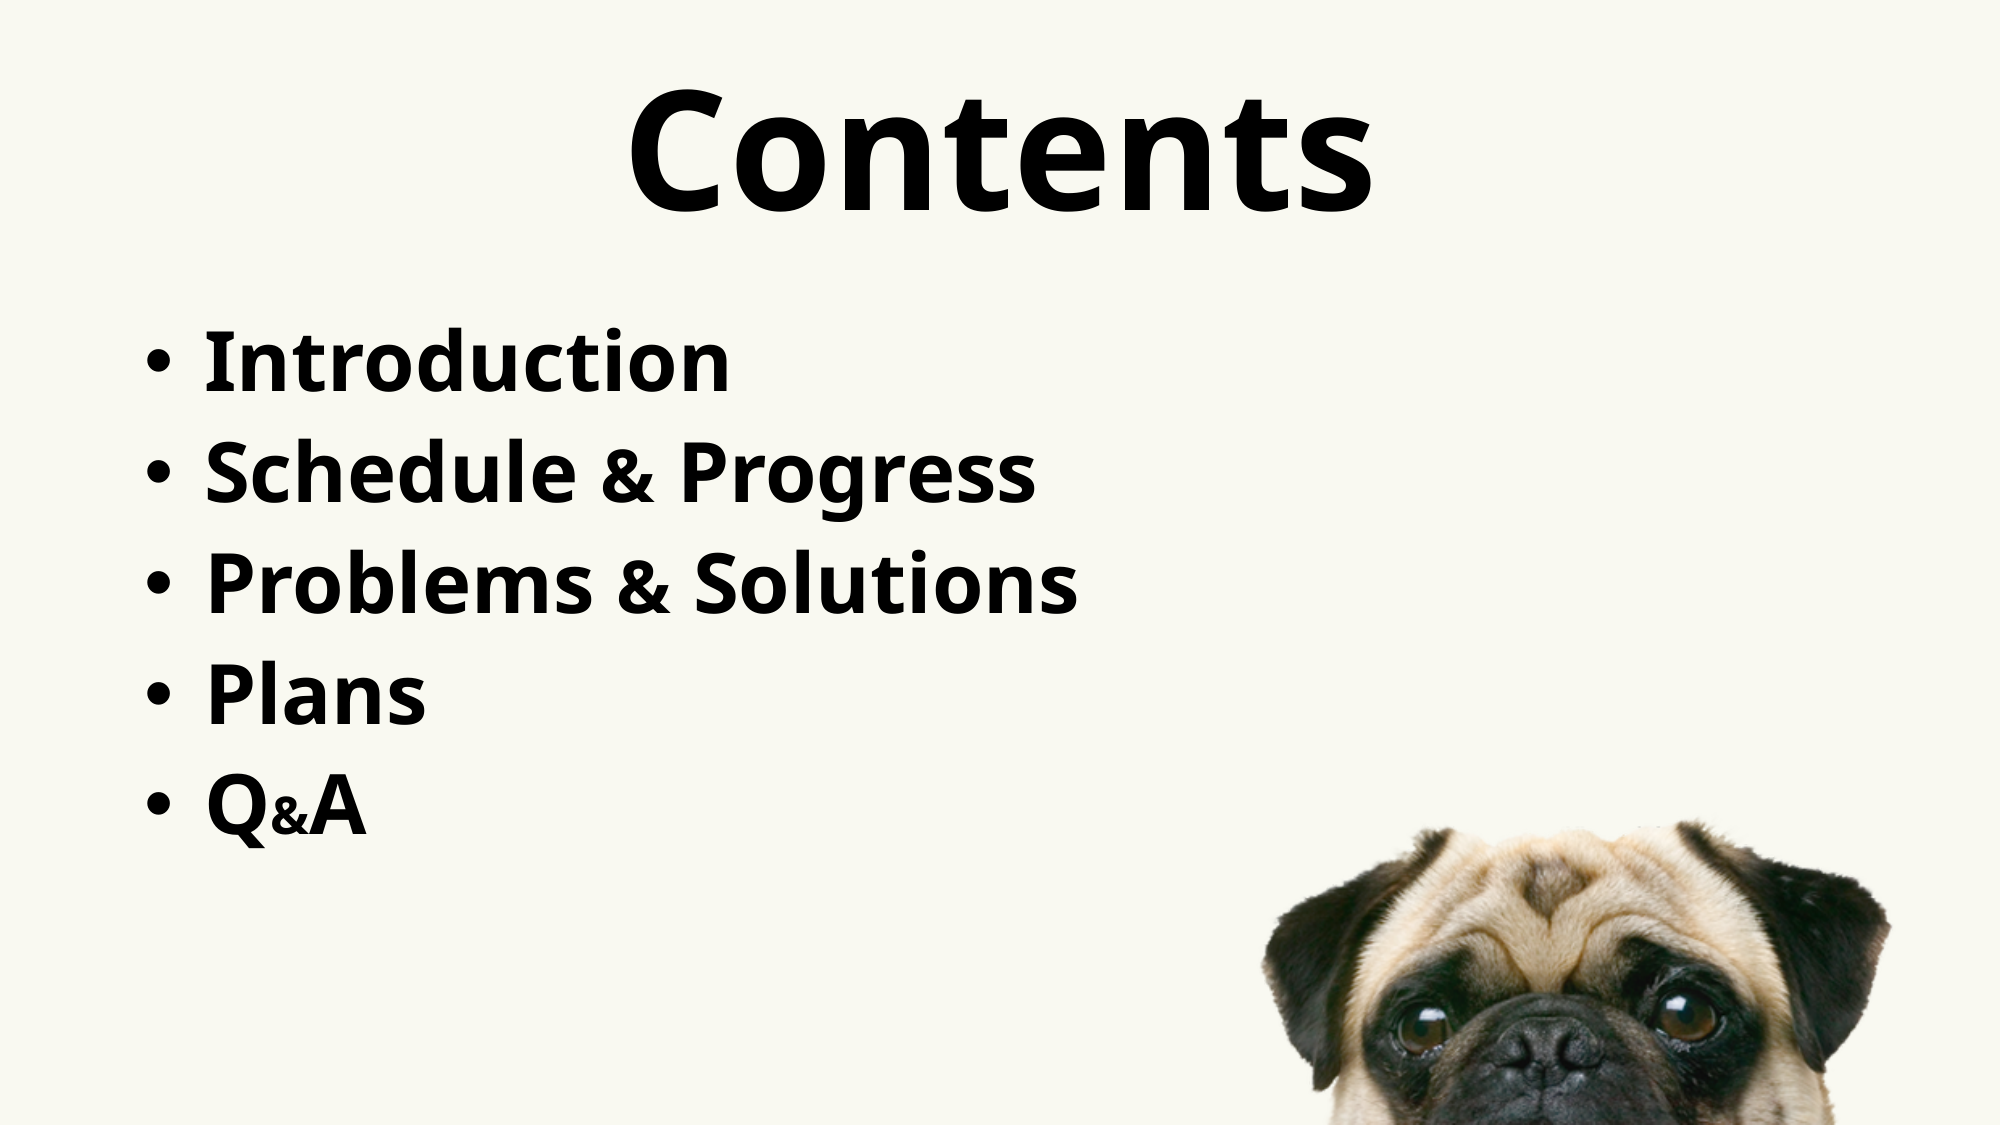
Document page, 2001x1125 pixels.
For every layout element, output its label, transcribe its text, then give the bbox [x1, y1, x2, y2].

title Contents [0, 47, 2000, 267]
list Introduction Schedule & Progress Problems & Solutions Plans Q&A [136, 311, 1863, 974]
picture [240, 527, 1941, 1125]
